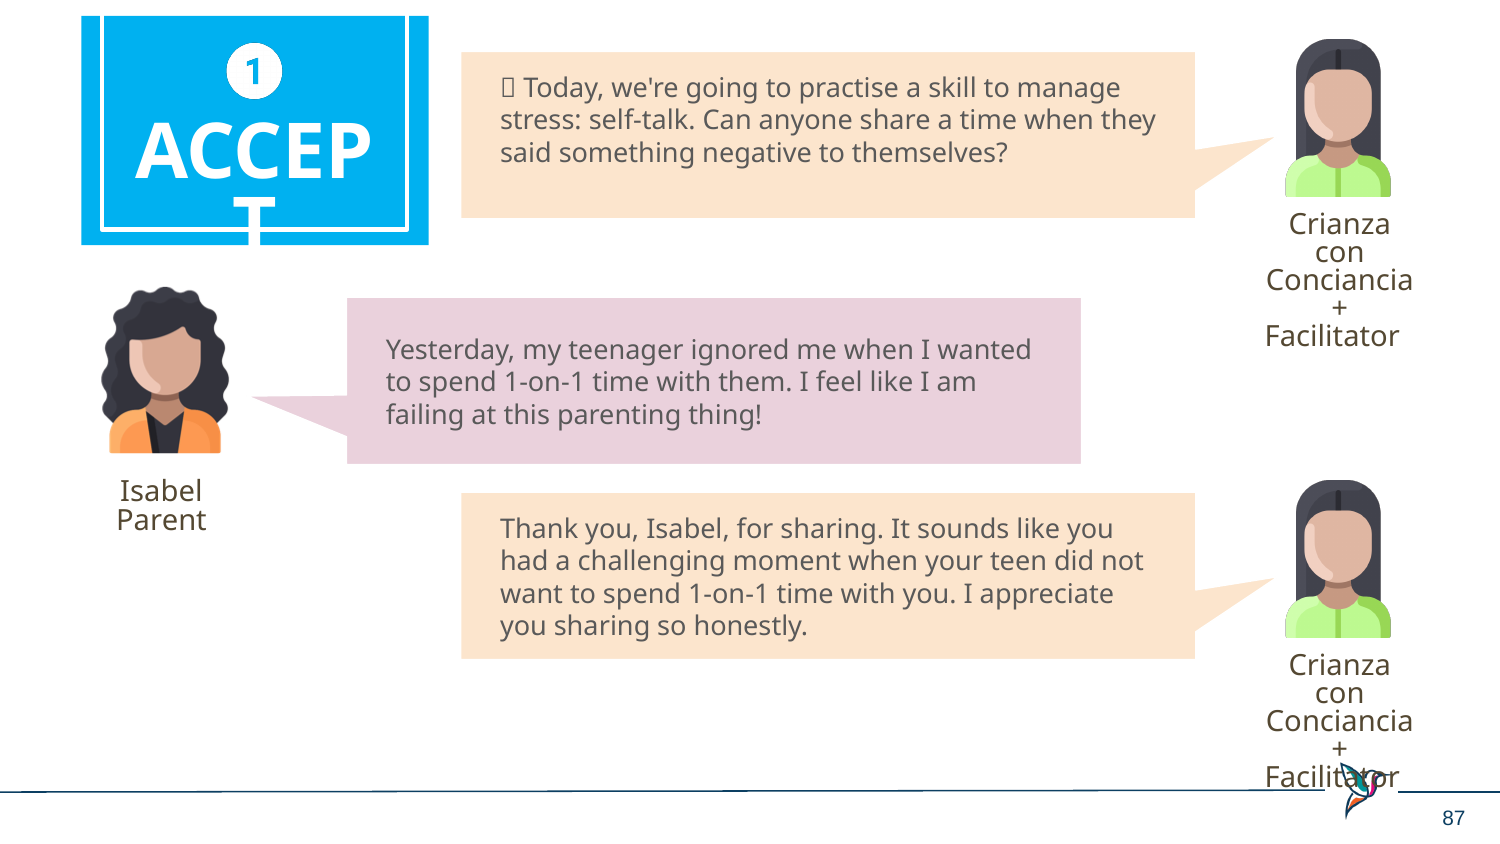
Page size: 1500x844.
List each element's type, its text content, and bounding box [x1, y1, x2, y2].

picture [81, 286, 250, 455]
text_box Yesterday, my teenager ignored me when I wanted to spend 1-on-1 time with them. I feel like I am failing at this parenting thing! [254, 297, 1082, 465]
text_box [1248, 480, 1432, 754]
text_box 💡 Today, we're going to practise a skill to manage stress: self-talk. Can anyone share a time when they said something negative to themselves? [460, 51, 1243, 219]
text_box [81, 15, 103, 246]
picture [1338, 759, 1398, 823]
text_box [406, 15, 429, 246]
text_box [101, 0, 408, 230]
picture [227, 44, 282, 99]
text_box Isabel Parent [73, 464, 257, 551]
text_box Thank you, Isabel, for sharing. It sounds like you had a challenging moment when your teen did not want to spend 1-on-1 time with you. I appreciate you sharing so honestly. [460, 492, 1243, 660]
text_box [1248, 39, 1432, 313]
text_box ACCEPT [103, 230, 406, 283]
